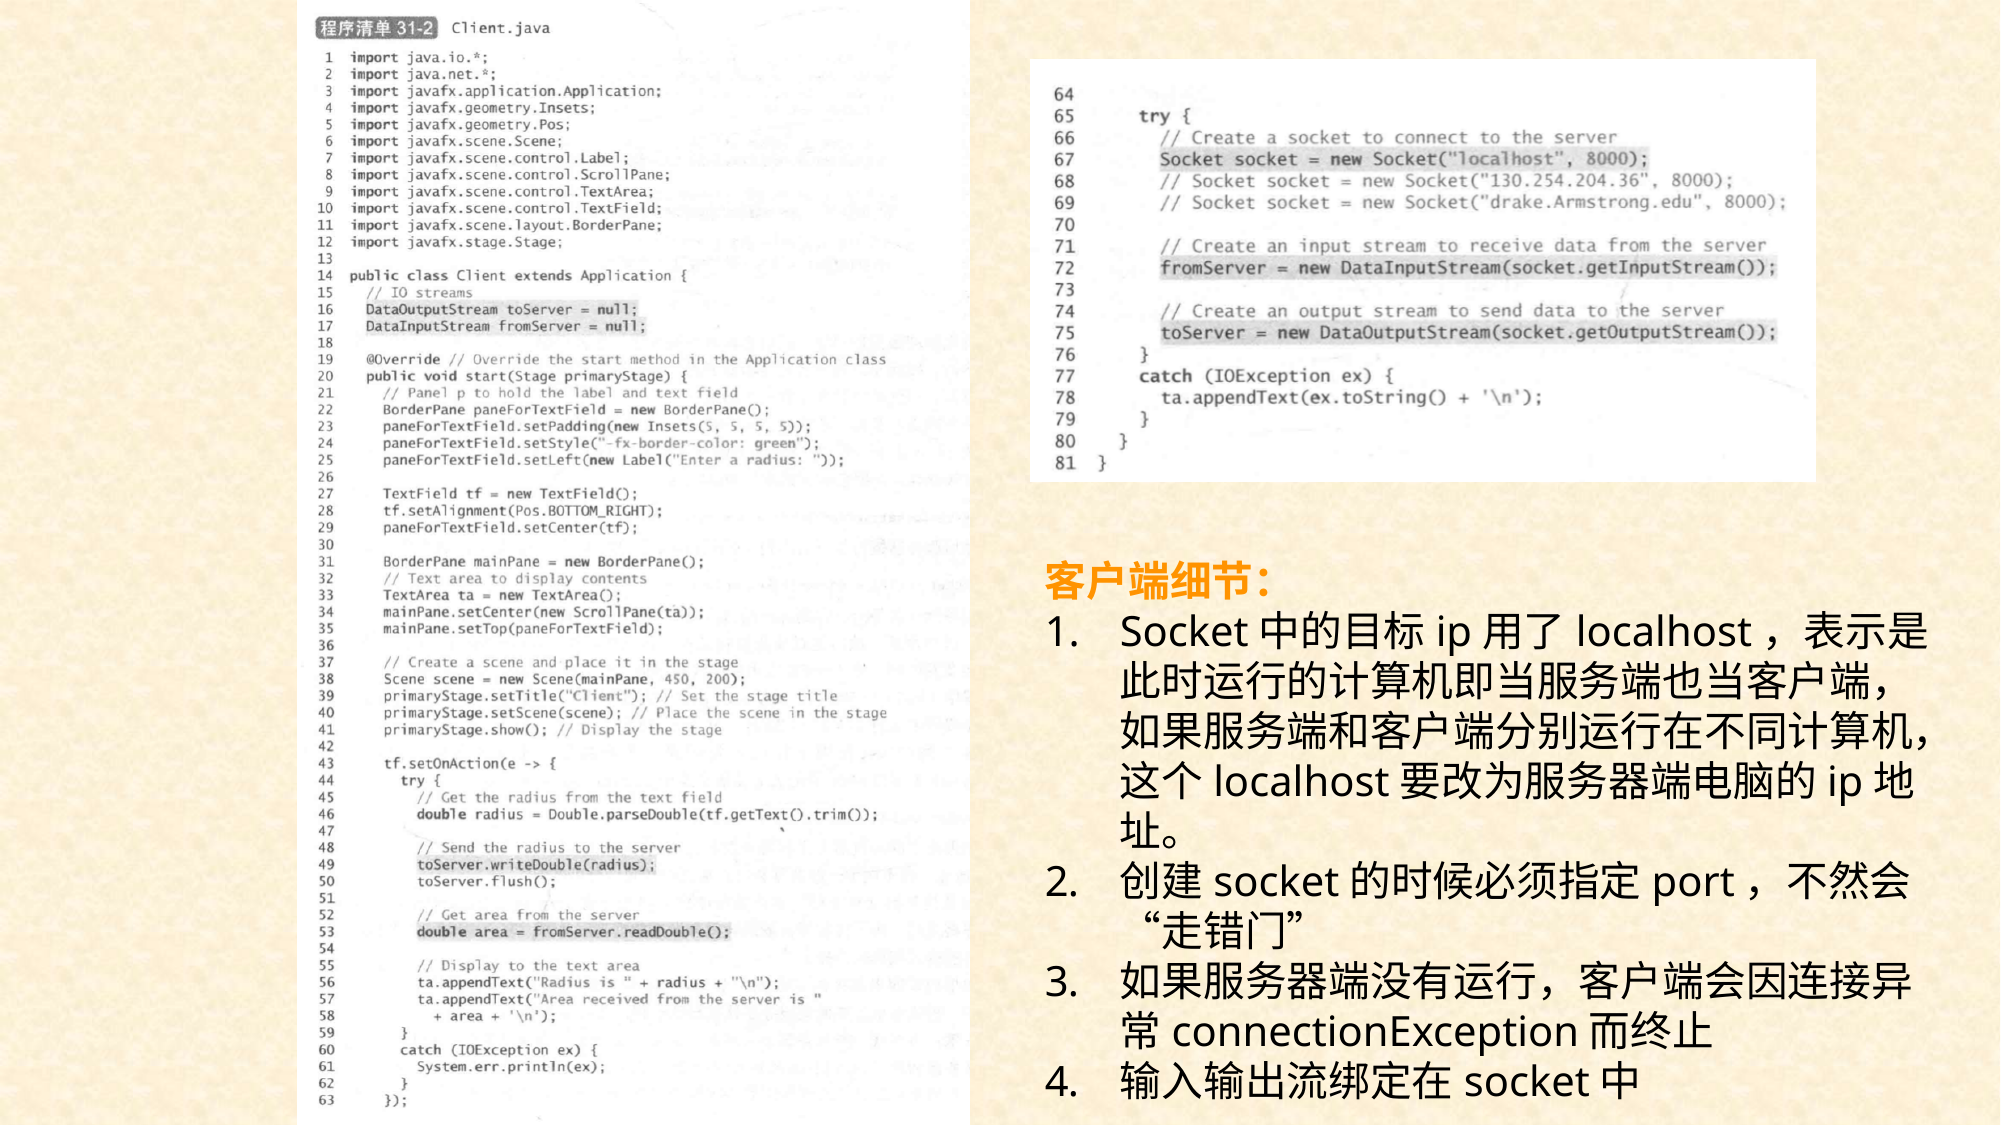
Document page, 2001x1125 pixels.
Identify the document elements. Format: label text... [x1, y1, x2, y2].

picture [0, 0, 2001, 1125]
text_box 客户端细节： Socket中的目标ip用了localhost，表示是此时运行的计算机即当服务端也当客户端，如果服务端和客户端分别运行在不同计算机，这个localhost要改为服务器端电脑的ip地址。 创建socket的时候必须指定port，不然会“走错门” 如果服务器端没有运行，客户端会因连接异常connectionException而终止 输入输出流绑定在socket中 [1030, 547, 1954, 1113]
